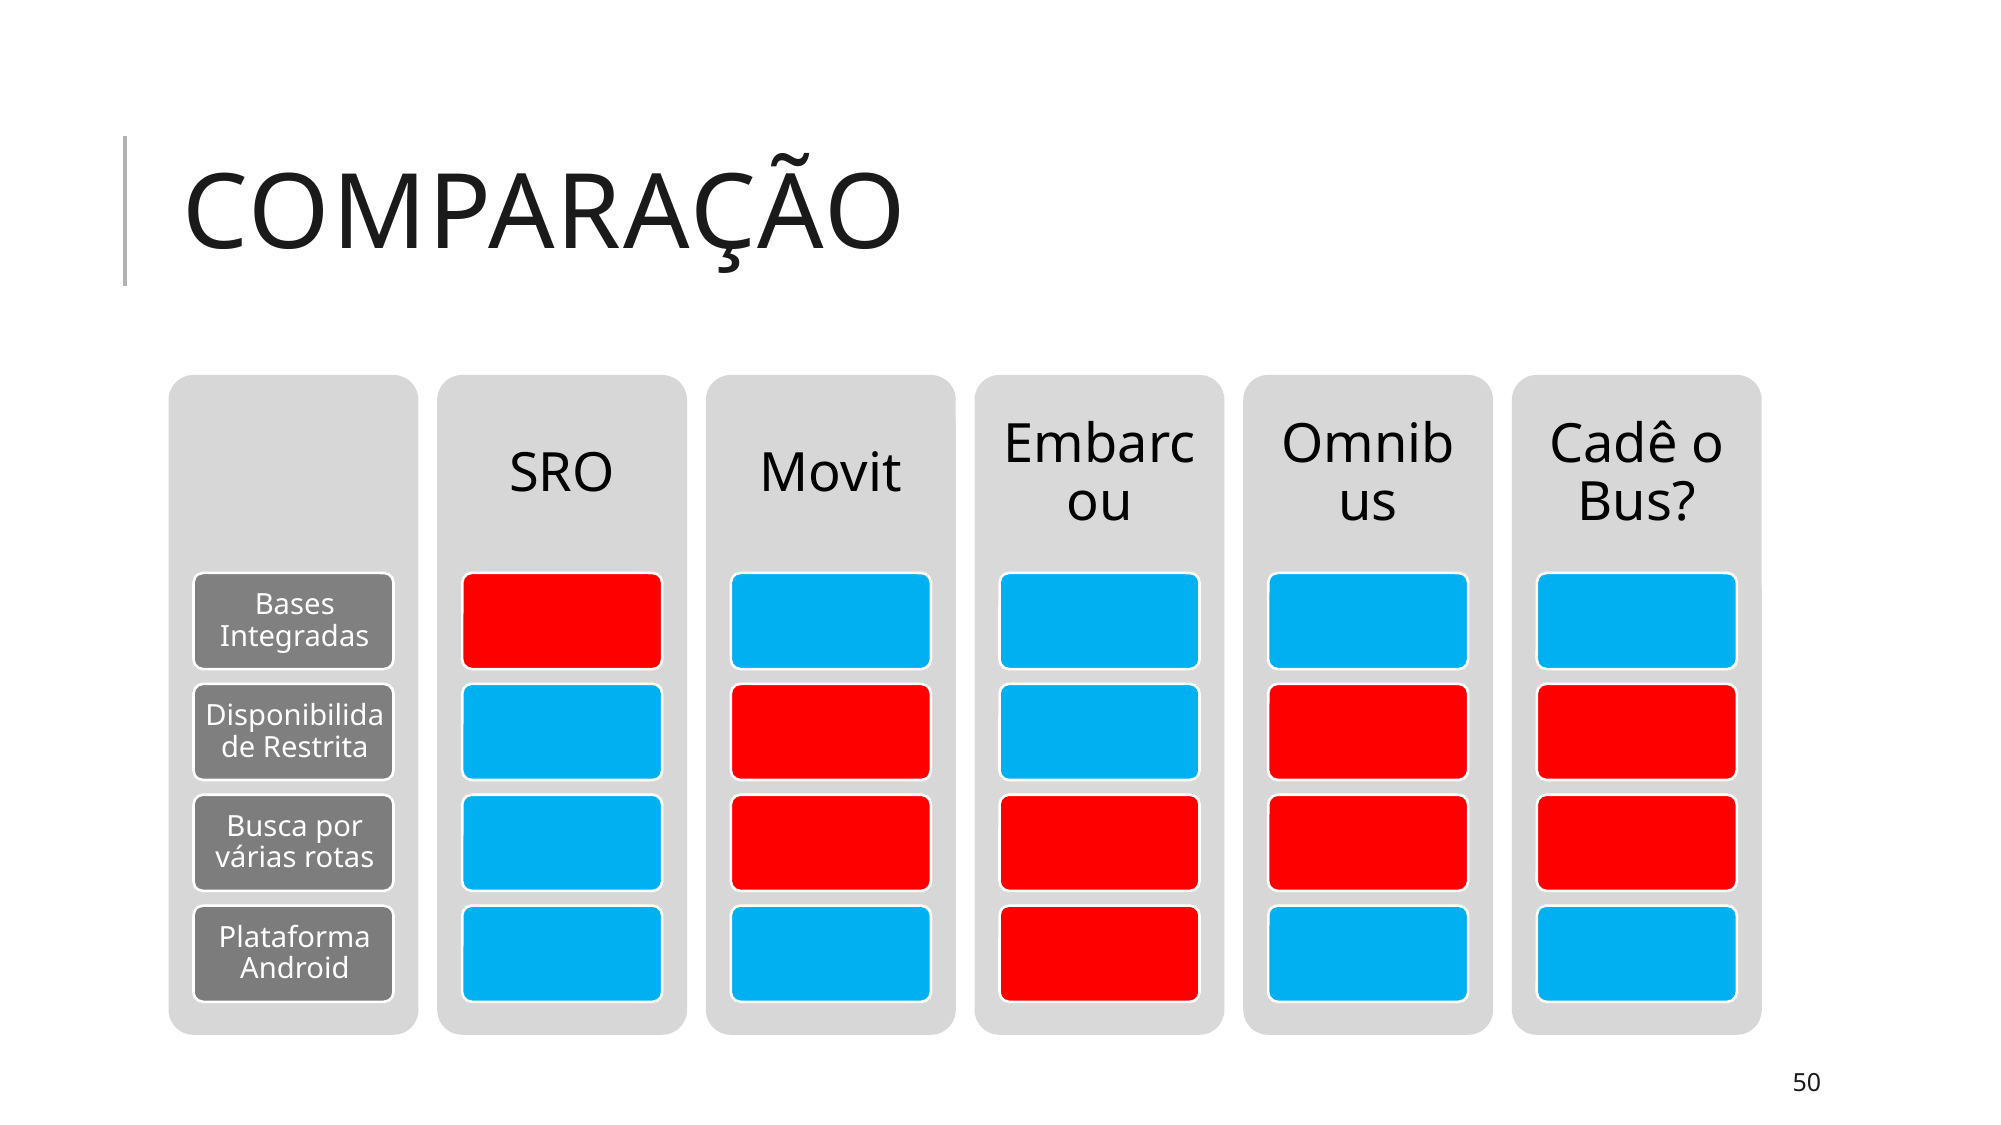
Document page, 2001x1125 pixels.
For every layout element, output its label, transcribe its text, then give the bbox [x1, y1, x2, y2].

title Comparação [168, 96, 1763, 342]
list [167, 374, 1763, 1036]
slide_number 50 [1777, 1061, 1938, 1107]
